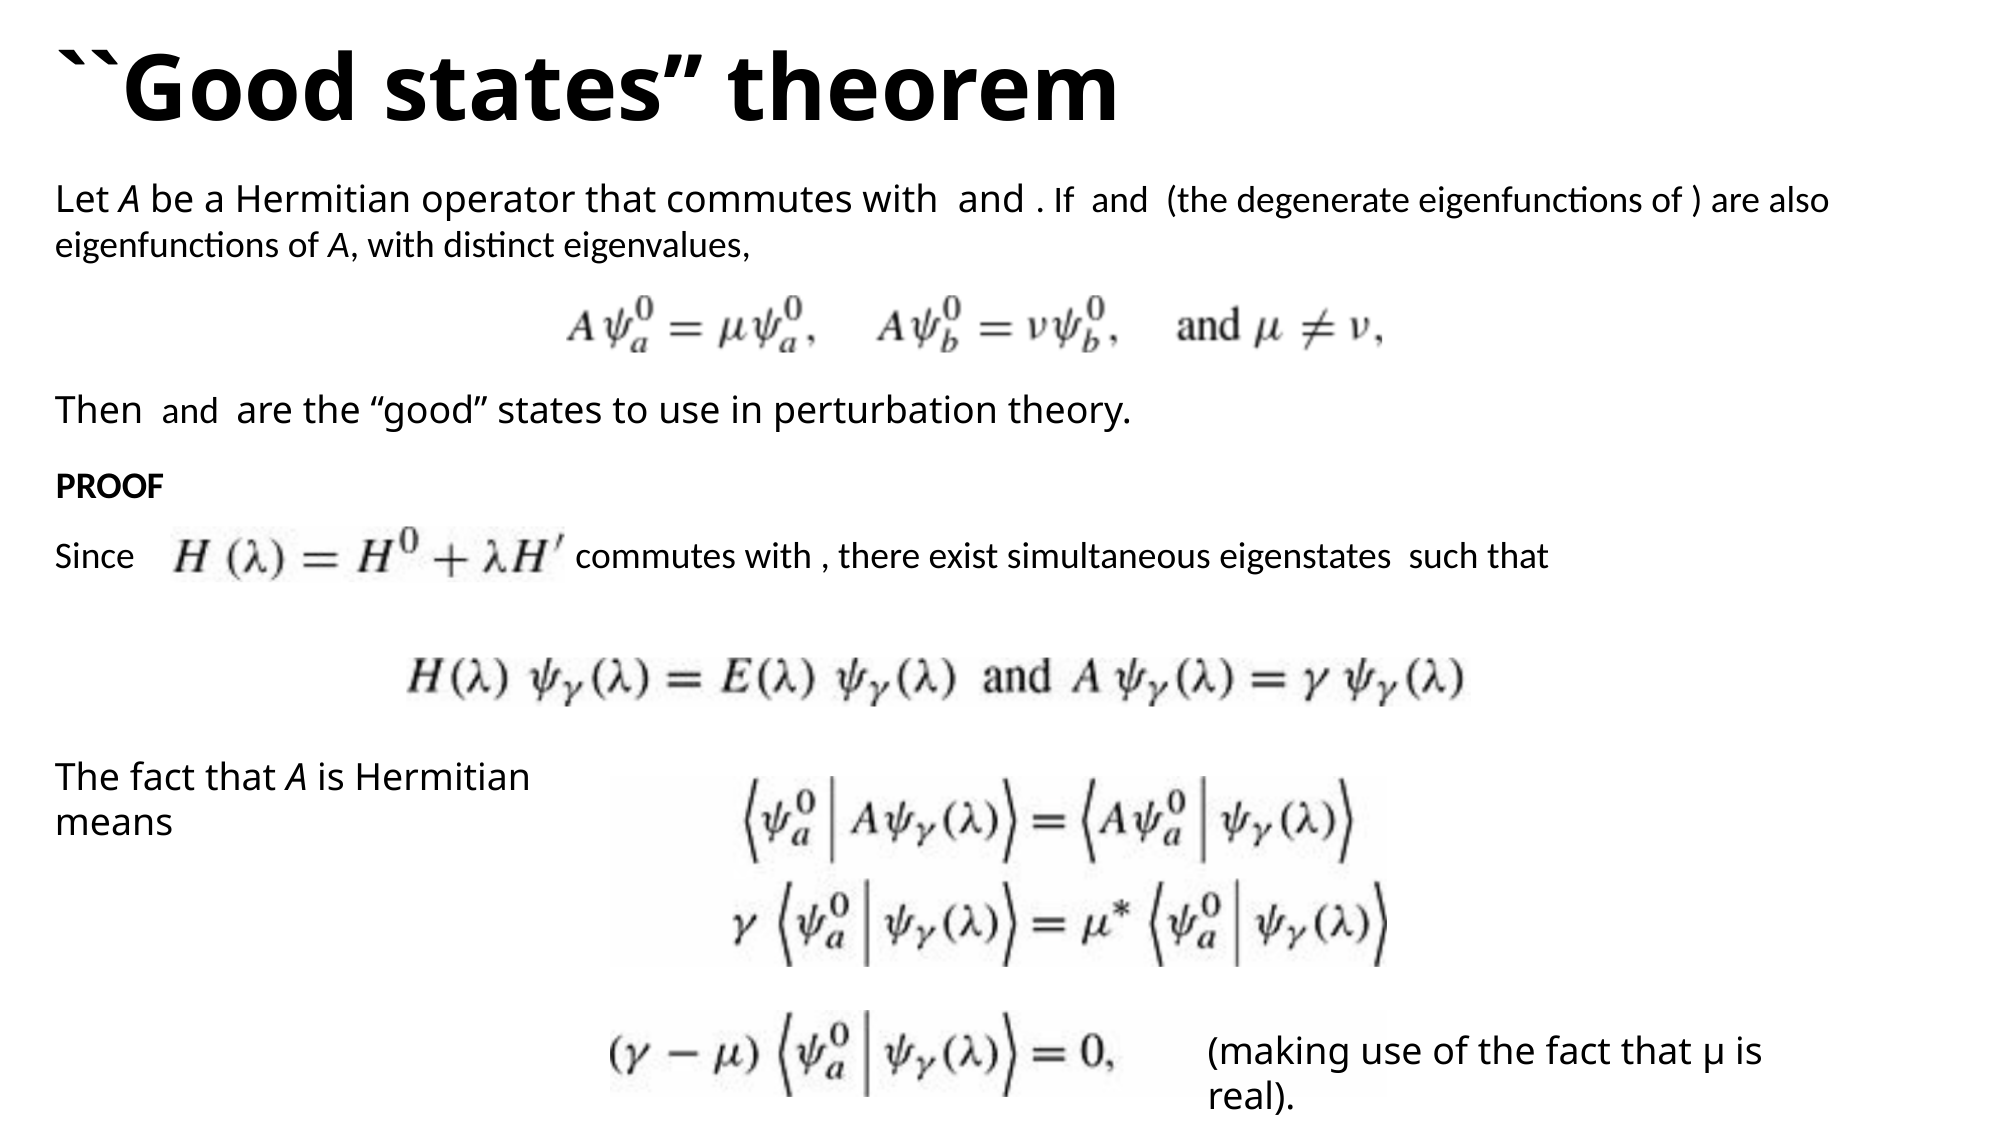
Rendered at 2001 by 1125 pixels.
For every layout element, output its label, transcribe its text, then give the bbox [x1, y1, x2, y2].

picture [594, 757, 1406, 1112]
text_box (making use of the fact that μ is real). [1192, 1019, 1800, 1125]
text_box ``Good states’’ theorem [40, 0, 1845, 183]
picture [549, 283, 1402, 375]
text_box The fact that A is Hermitian means [40, 745, 632, 851]
picture [395, 630, 1471, 715]
text_box PROOF [41, 453, 180, 514]
picture [160, 516, 576, 598]
